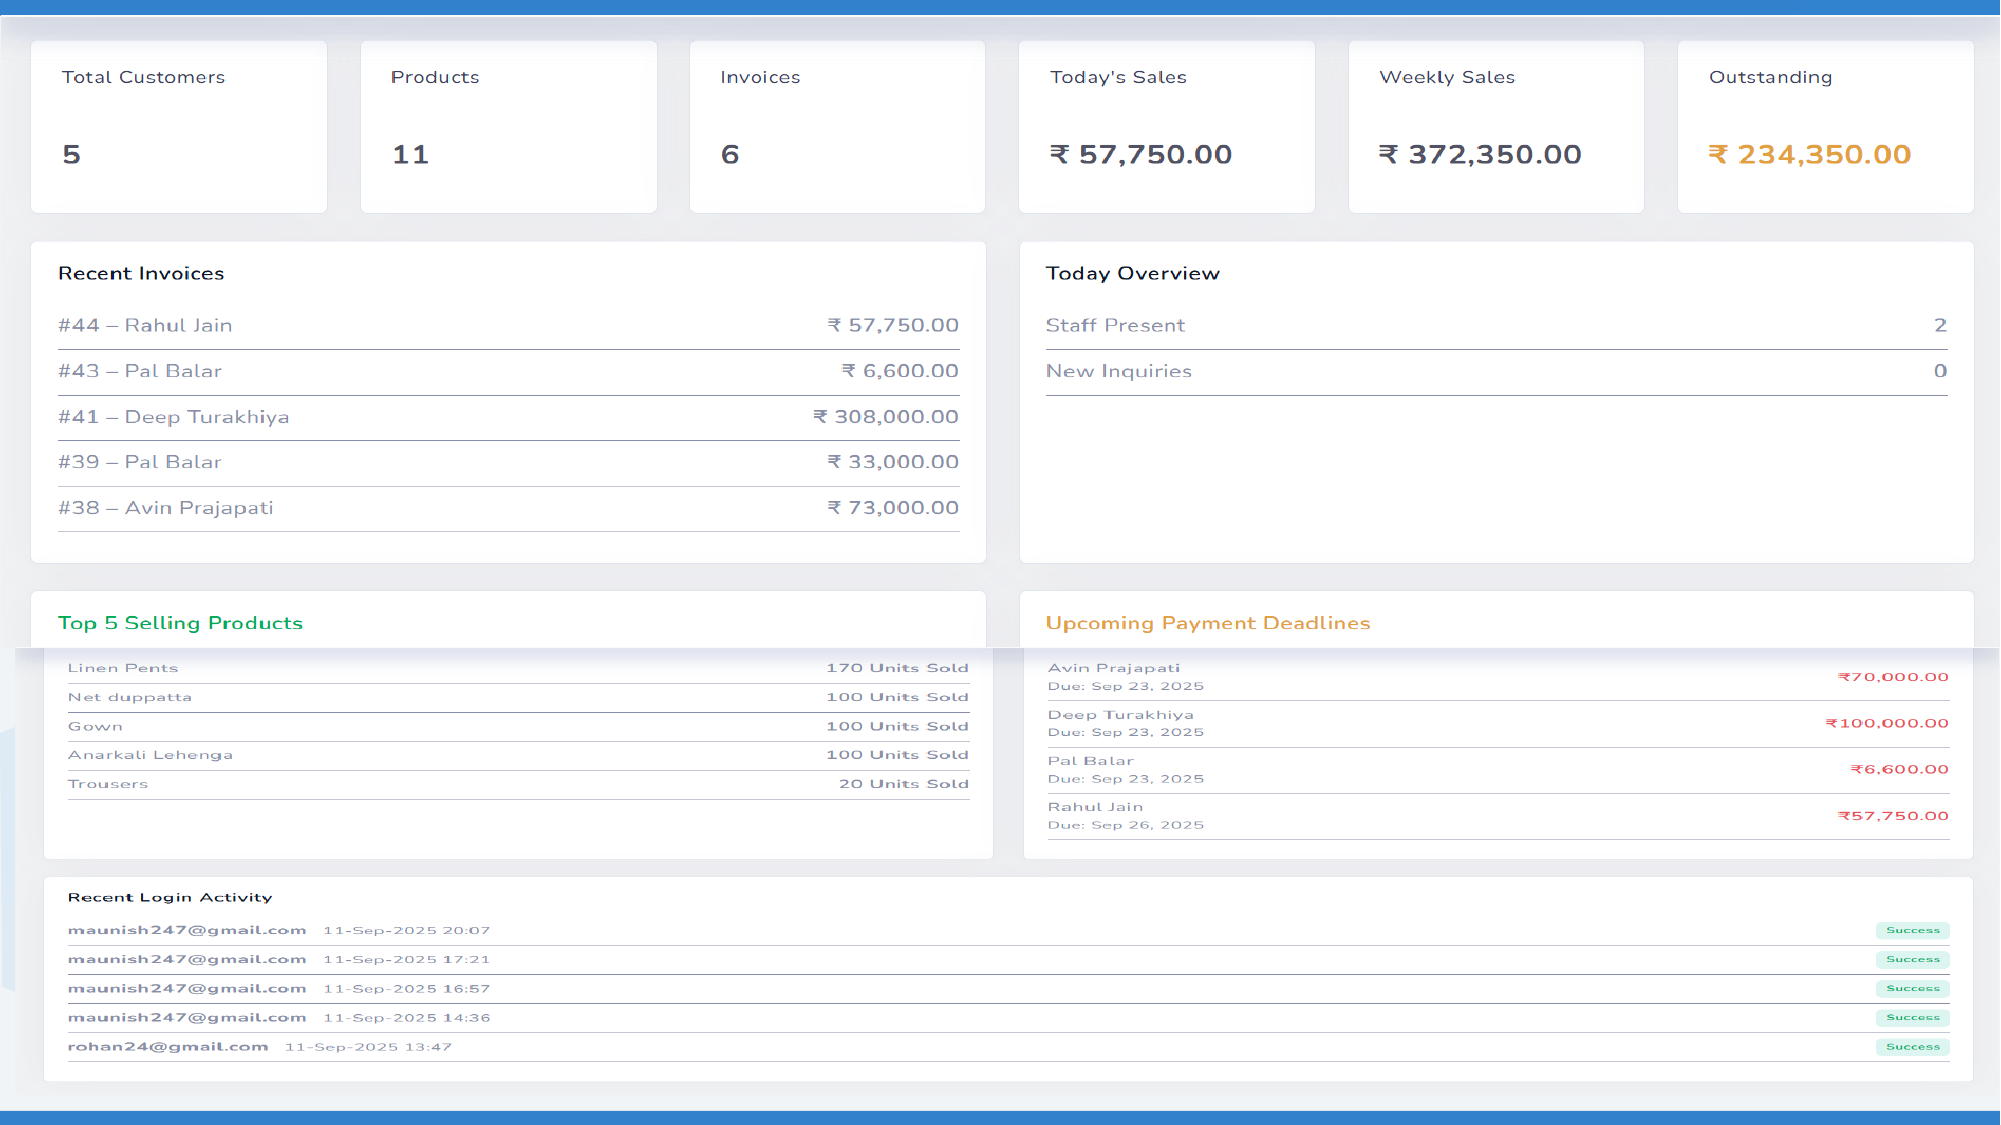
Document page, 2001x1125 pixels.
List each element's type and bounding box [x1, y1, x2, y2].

text_box [0, 0, 2000, 1125]
picture [1, 15, 2000, 1097]
